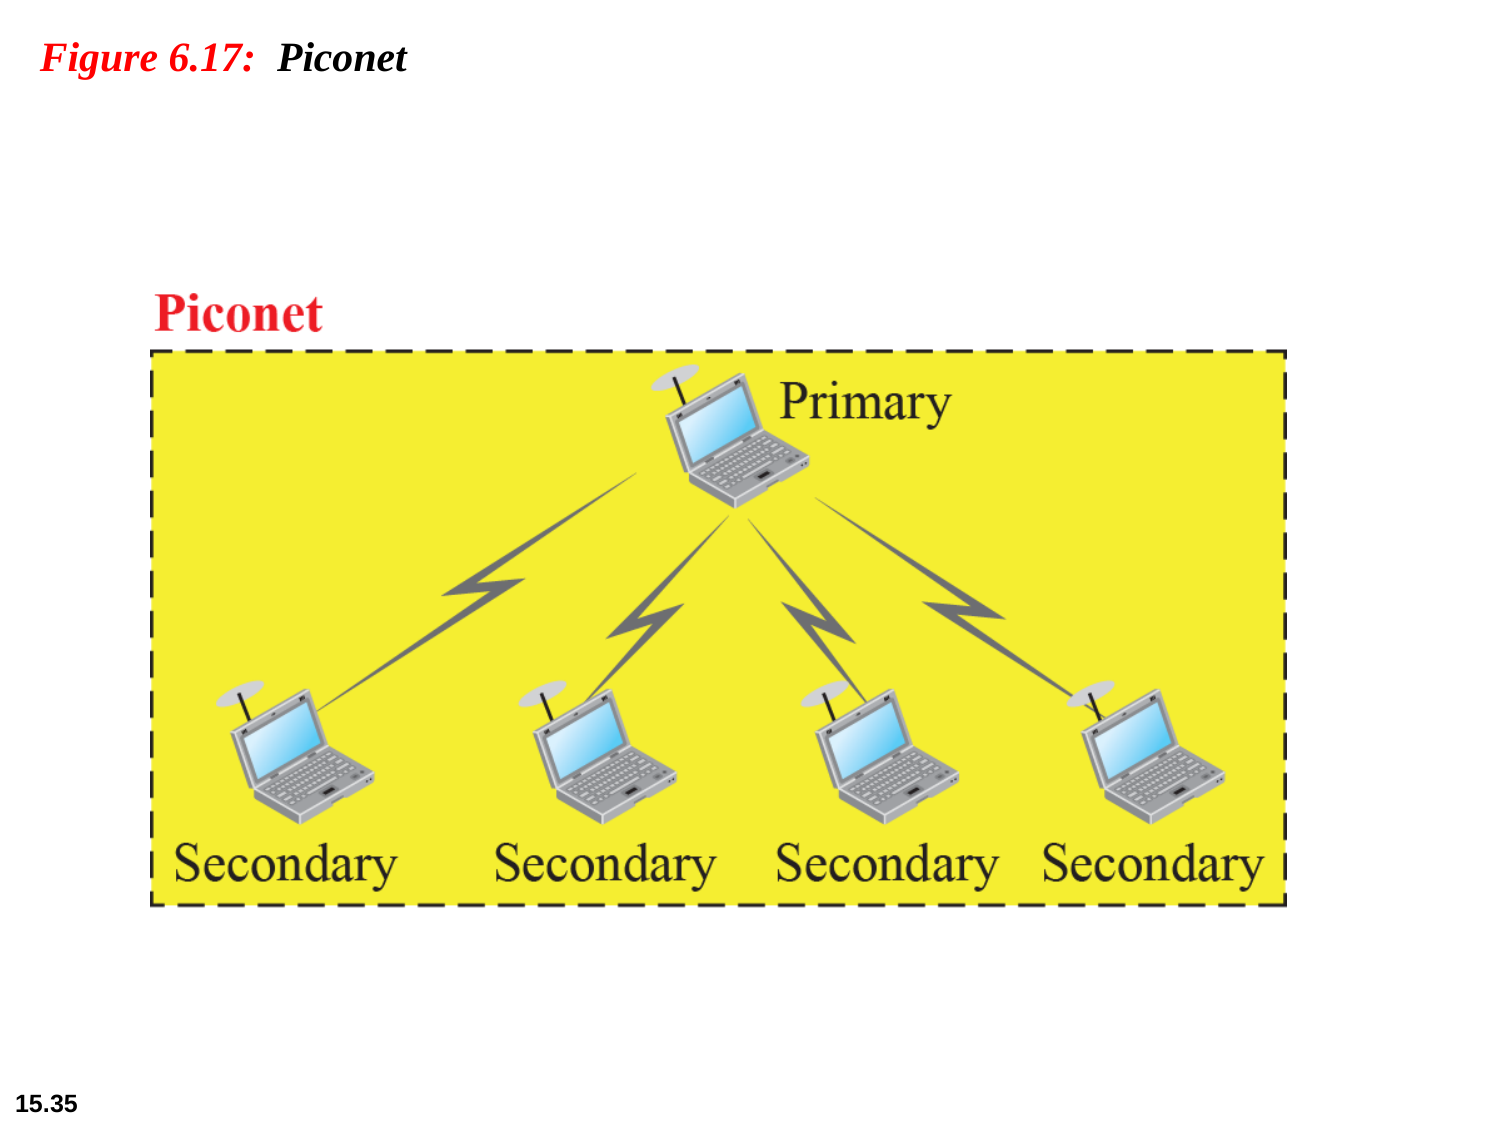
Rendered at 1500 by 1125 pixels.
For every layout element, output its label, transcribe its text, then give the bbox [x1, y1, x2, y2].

text_box 15.35 [0, 1049, 313, 1125]
picture [149, 287, 1288, 908]
text_box Figure 6.17: Piconet [24, 22, 1363, 87]
